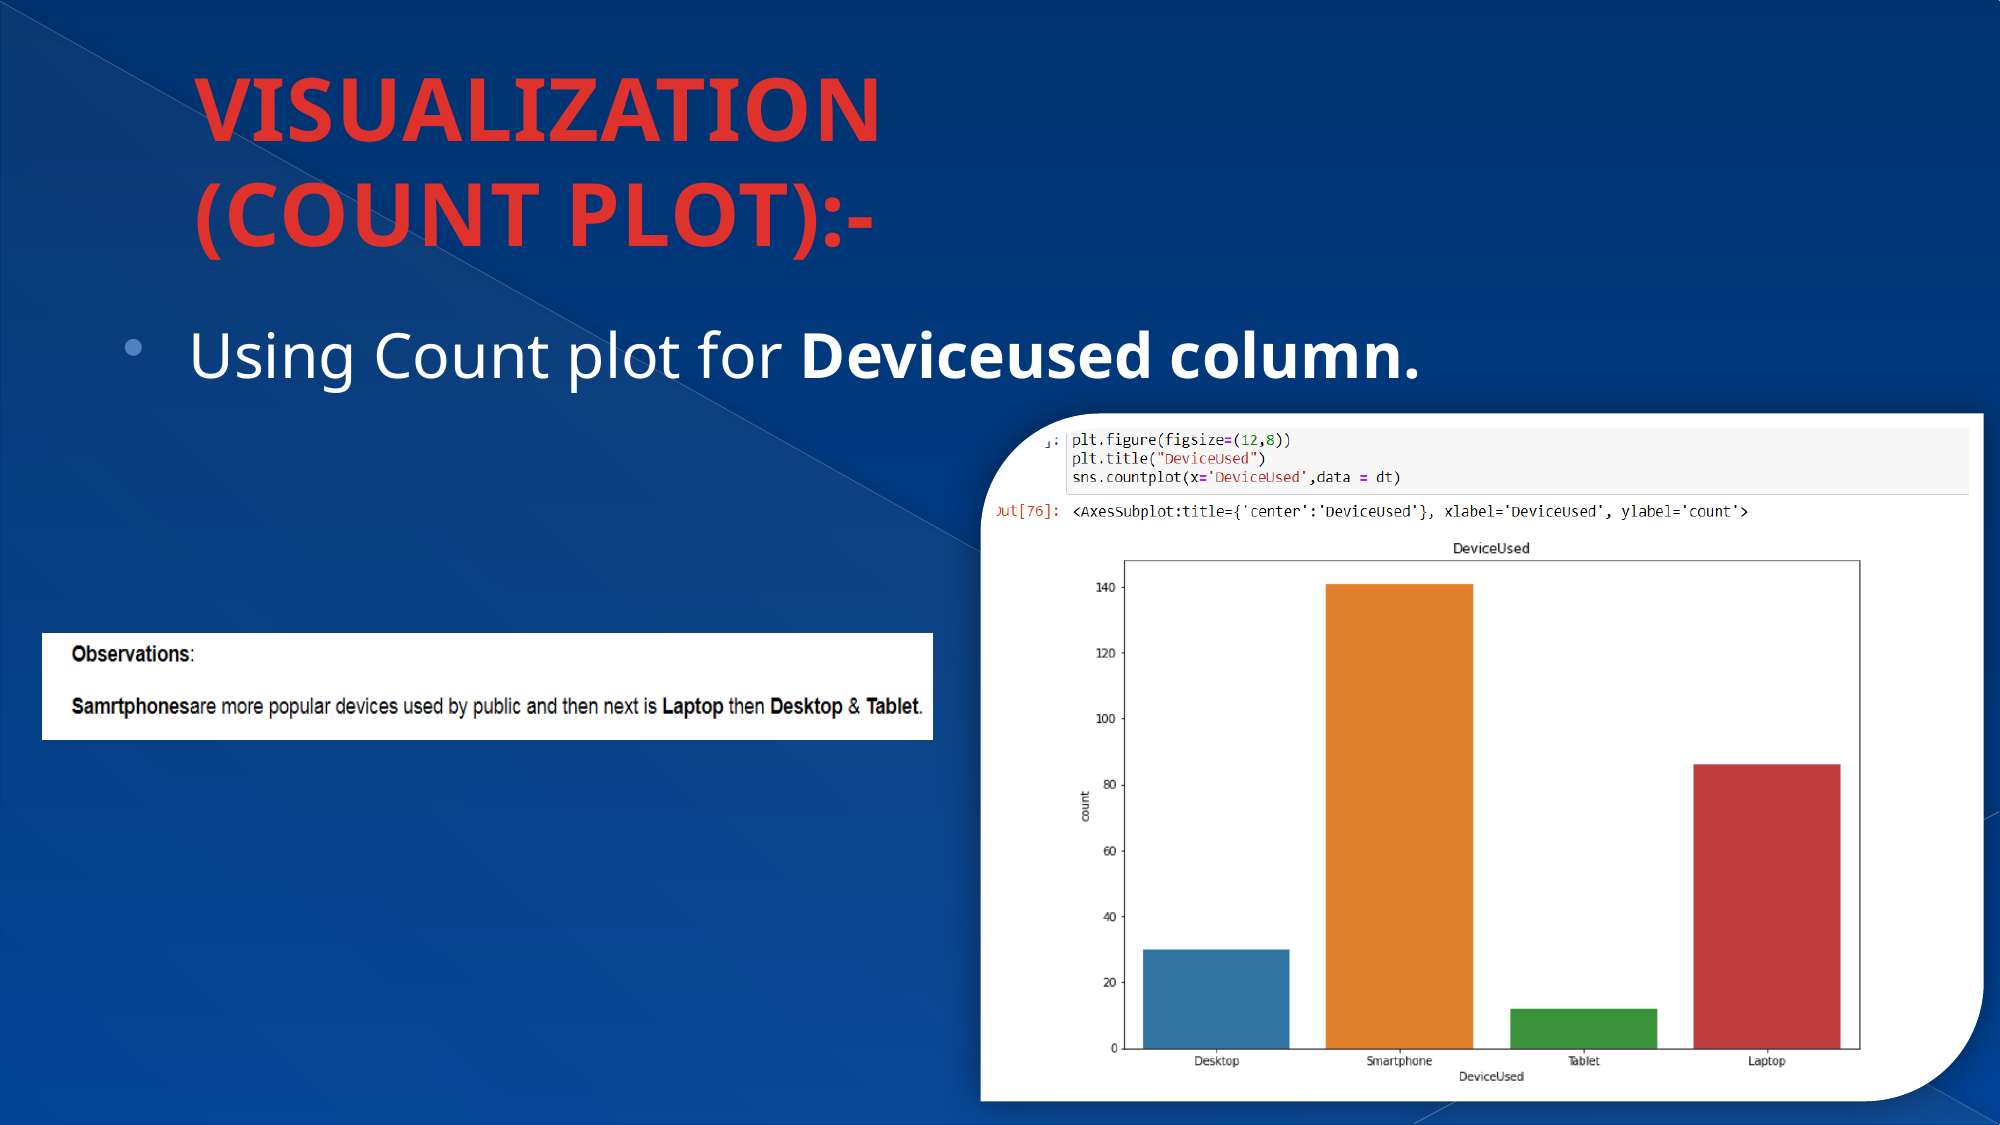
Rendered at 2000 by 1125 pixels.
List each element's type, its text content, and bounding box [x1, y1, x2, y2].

title VISUALIZATION (COUNT PLOT):- [99, 43, 1900, 274]
picture [987, 420, 1977, 1095]
picture [42, 633, 933, 740]
list Using Count plot for Deviceused column. [99, 308, 1900, 1059]
